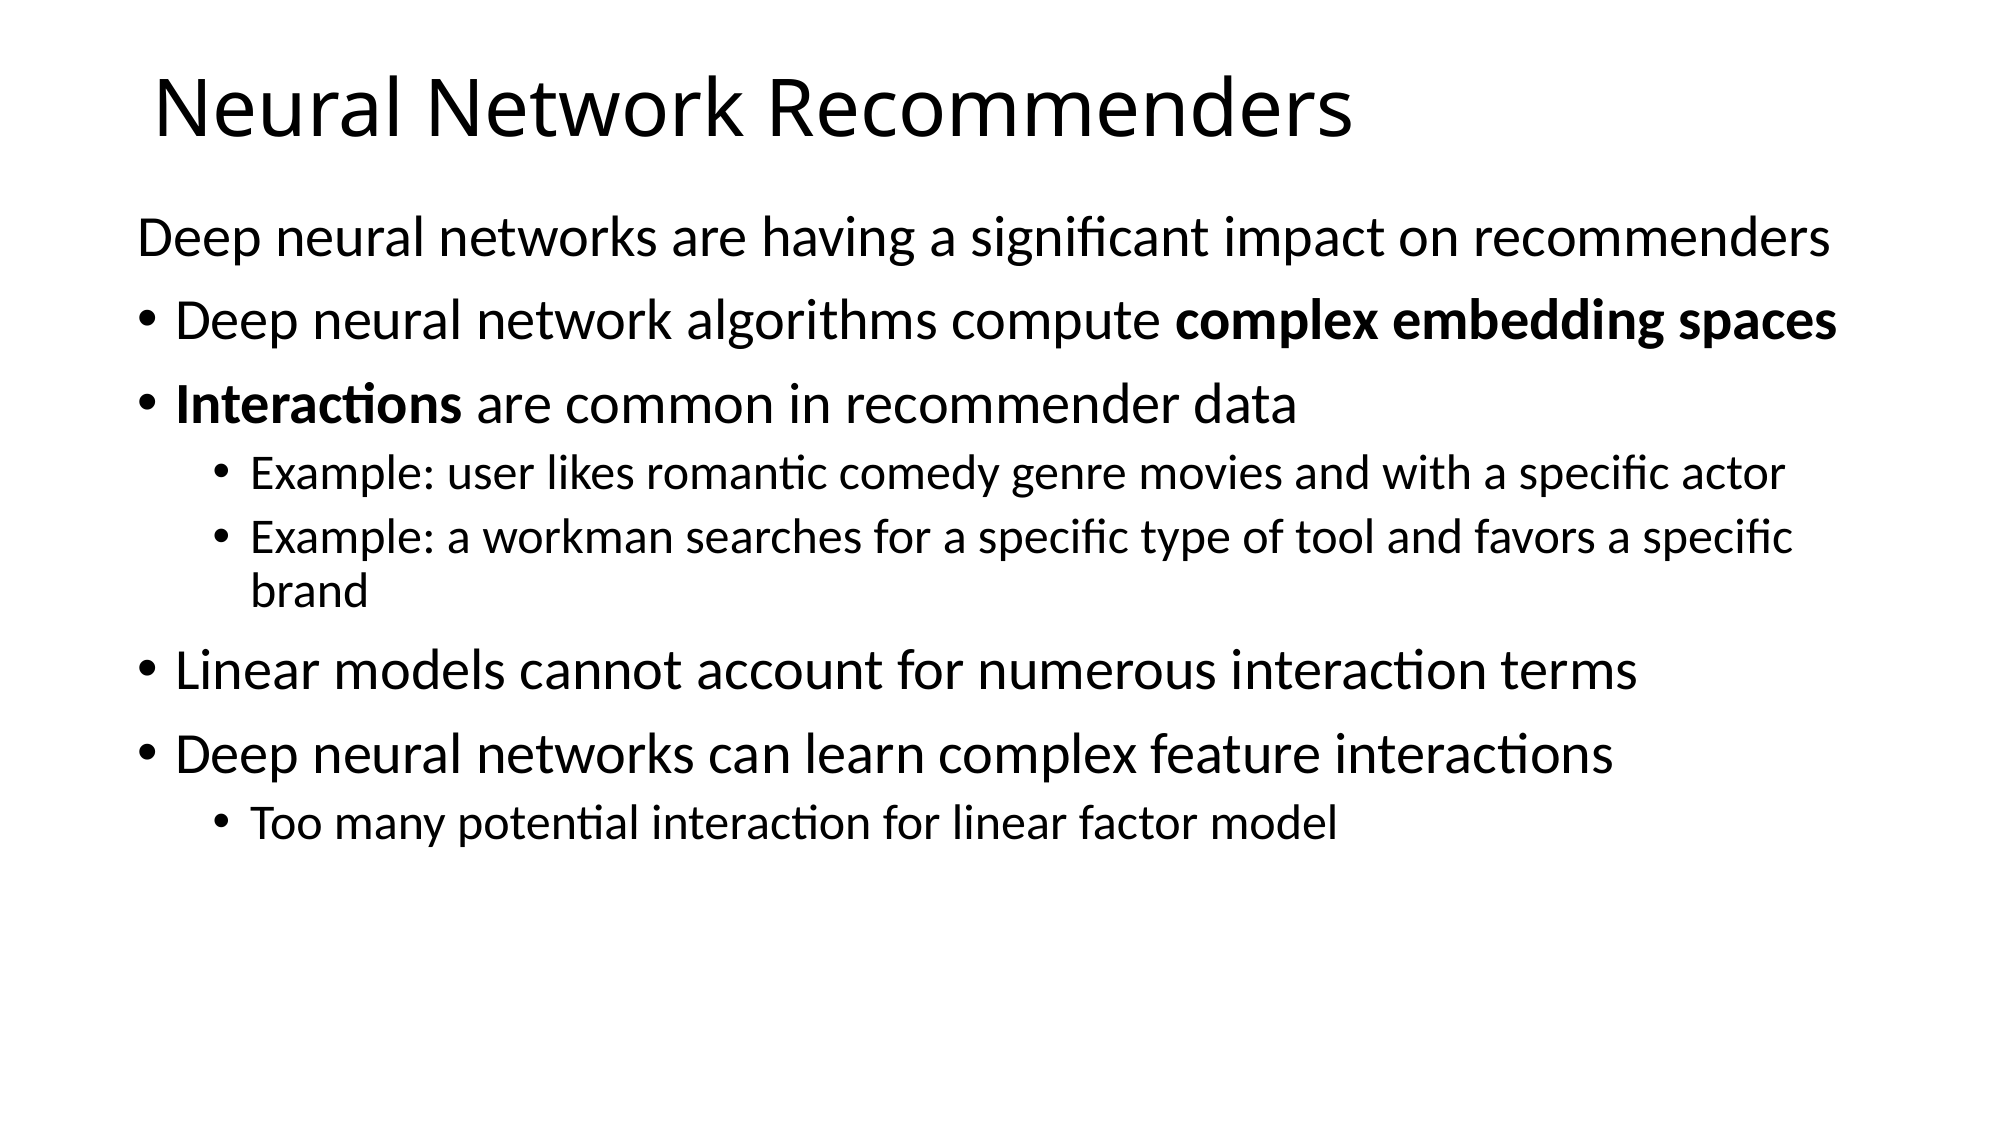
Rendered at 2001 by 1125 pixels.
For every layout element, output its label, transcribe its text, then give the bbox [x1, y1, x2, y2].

list Deep neural networks are having a significant impact on recommenders Deep neural network algorithms compute complex embedding spaces Interactions are common in recommender data Example: user likes romantic comedy genre movies and with a specific actor Example: a workman searches for a specific type of tool and favors a specific brand Linear models cannot account for numerous interaction terms Deep neural networks can learn complex feature interactions Too many potential interaction for linear factor model [122, 198, 1882, 1045]
title Neural Network Recommenders [137, 59, 1863, 162]
